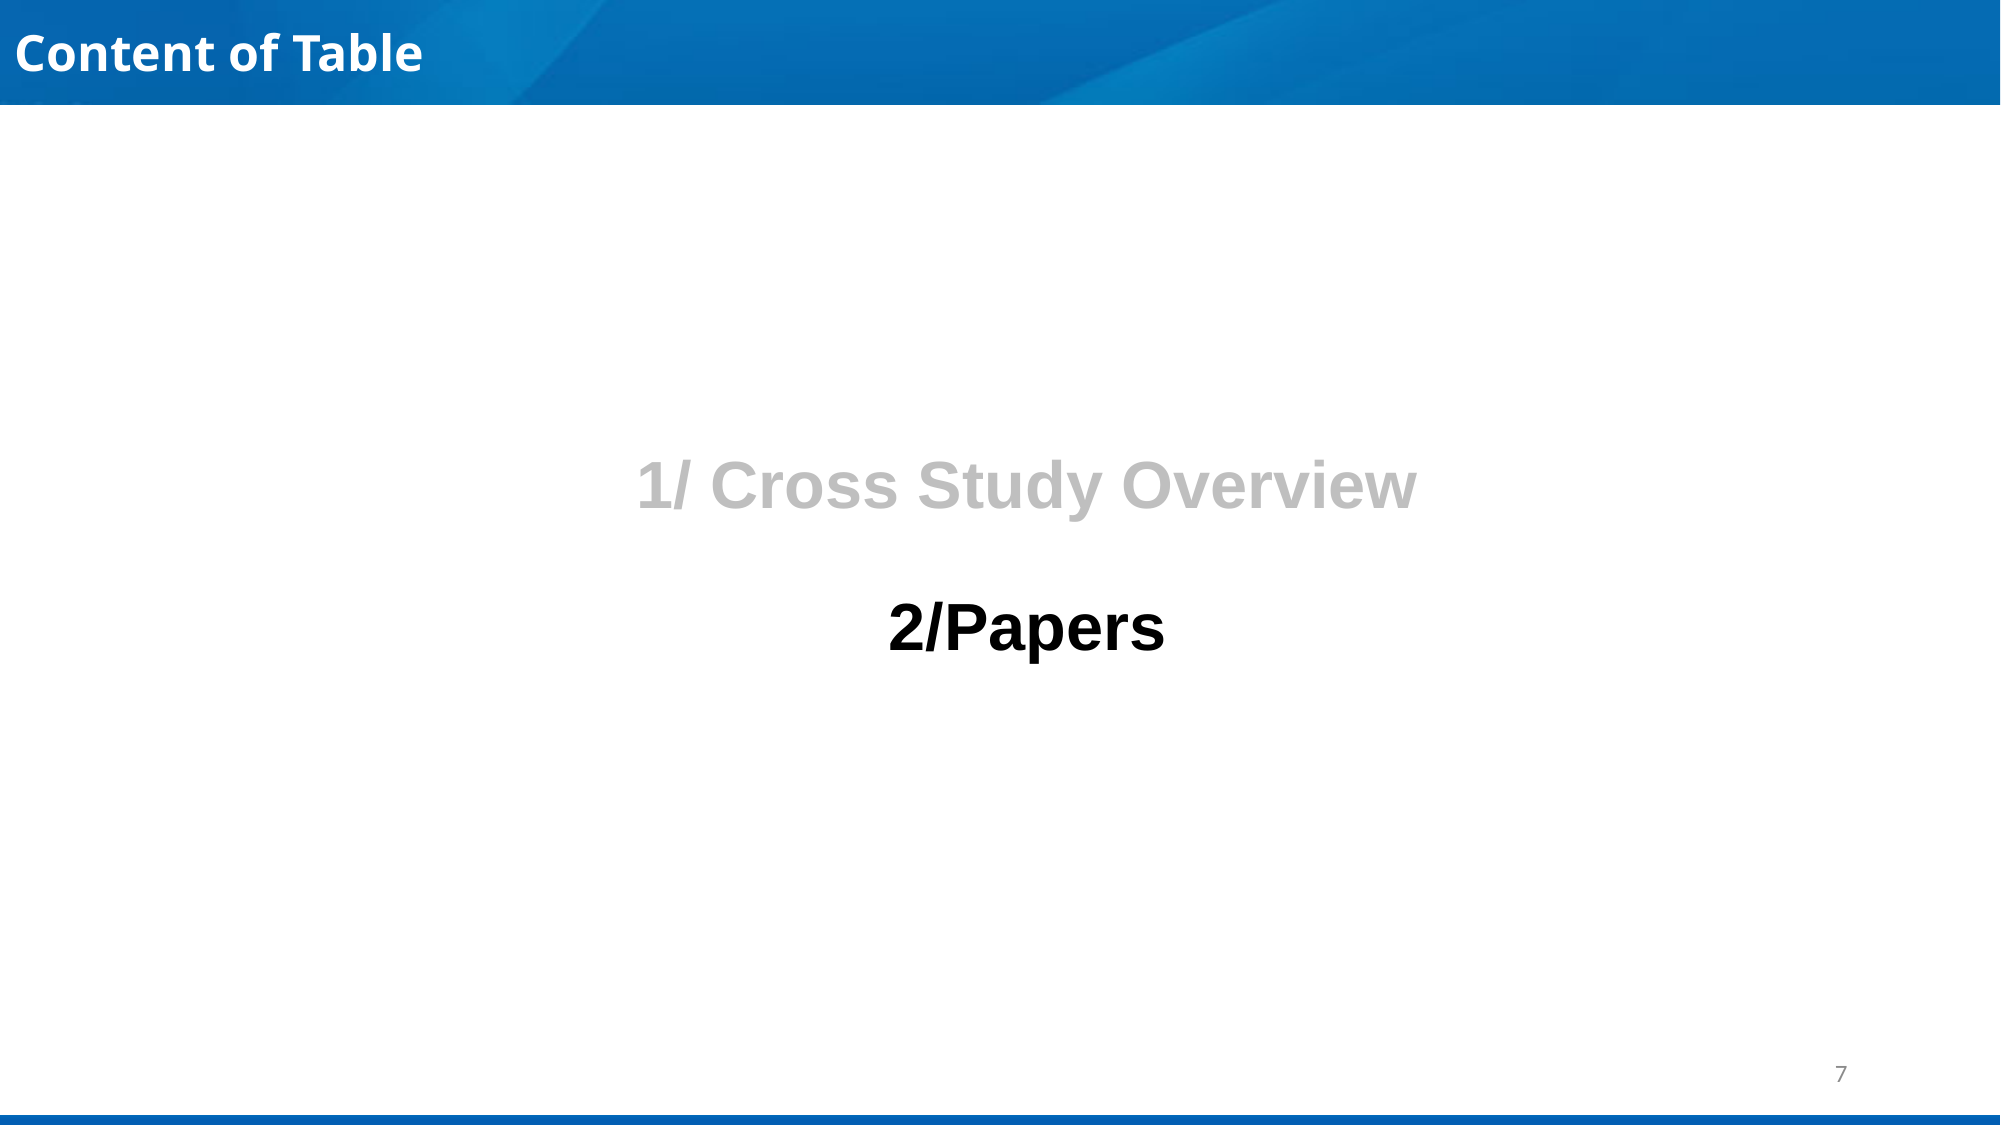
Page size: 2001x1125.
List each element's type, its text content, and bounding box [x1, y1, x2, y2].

text_box Content of Table [0, 14, 792, 89]
picture [0, 1115, 2000, 1125]
slide_number 7 [1412, 1042, 1863, 1103]
list 1/ Cross Study Overview 2/Papers [114, 394, 1942, 750]
picture [0, 0, 2001, 105]
